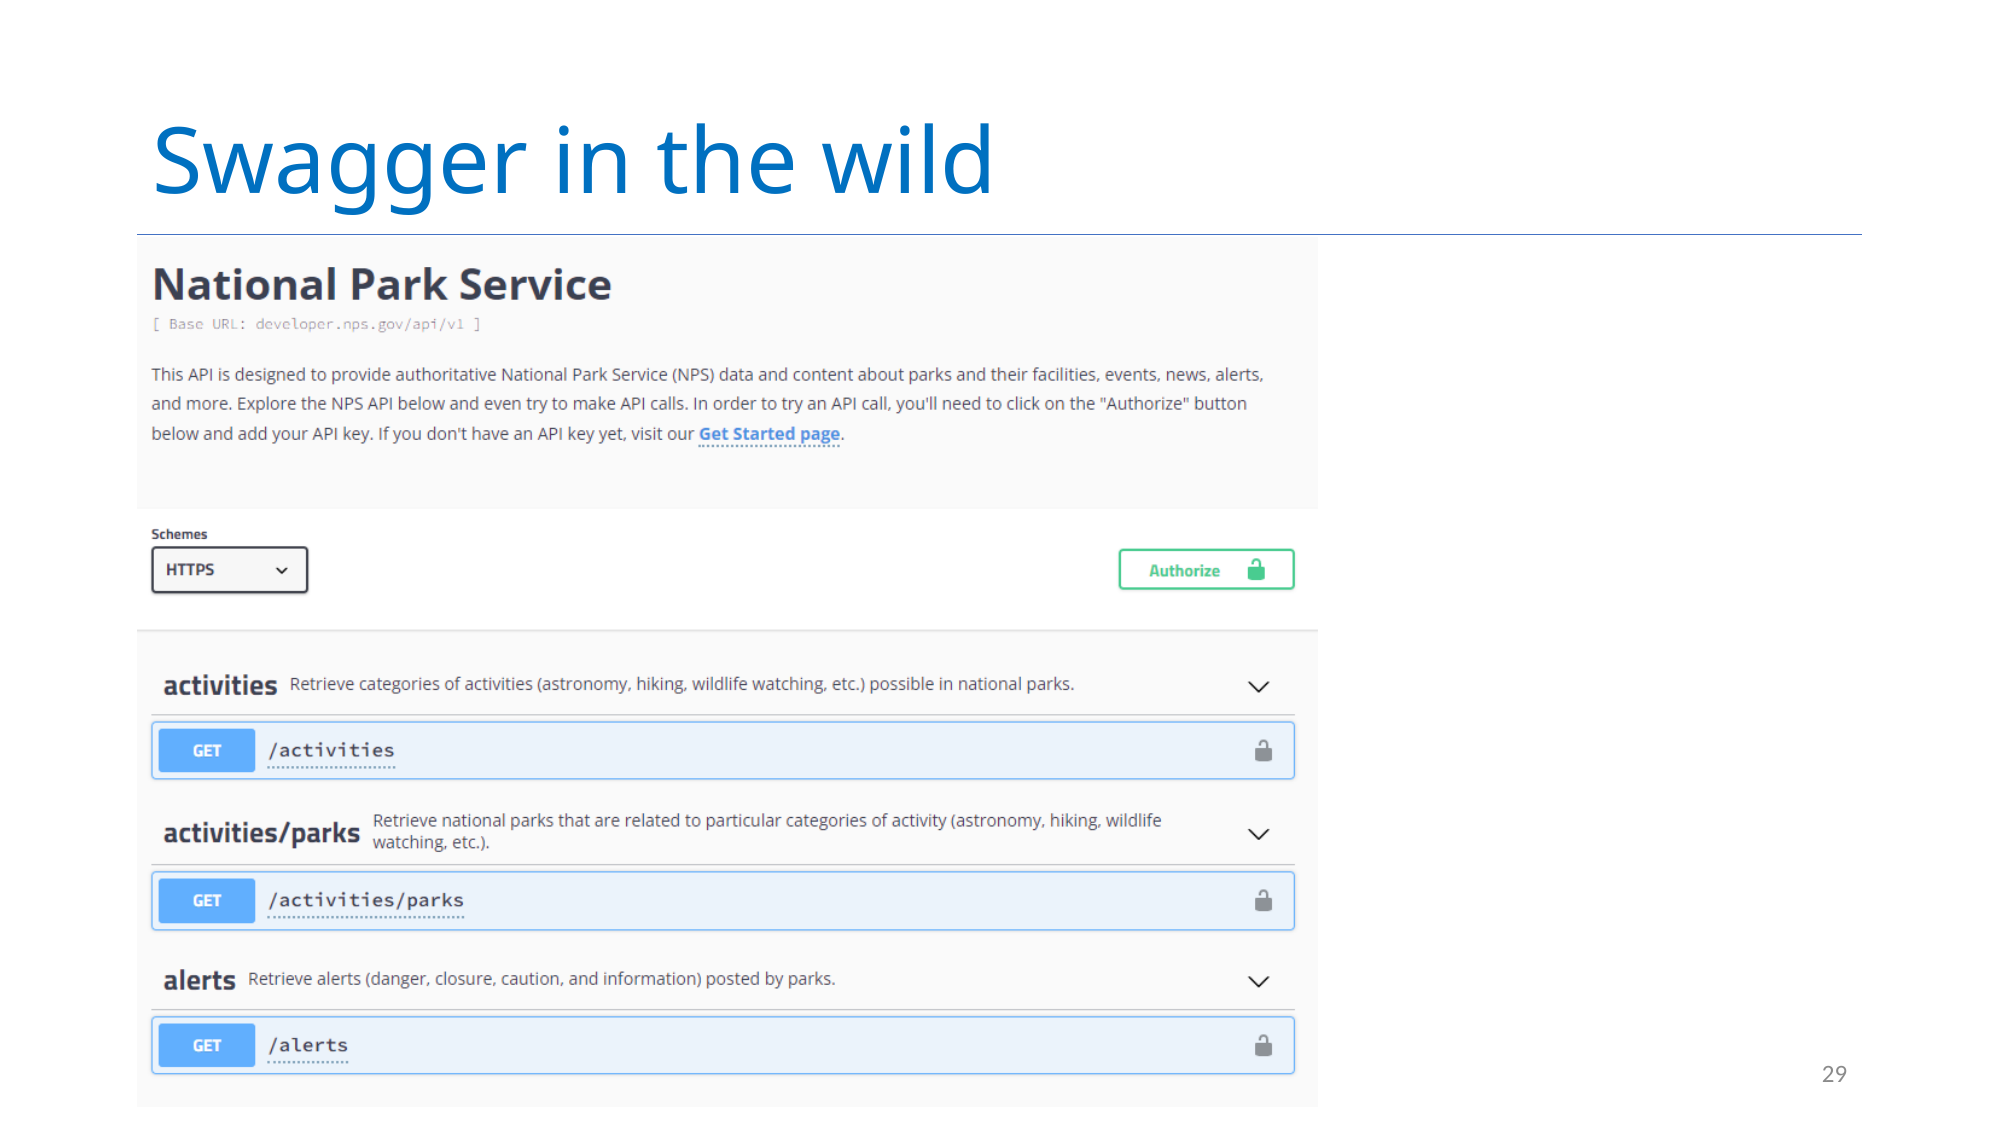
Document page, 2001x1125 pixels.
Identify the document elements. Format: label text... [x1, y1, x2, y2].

picture [137, 237, 1318, 1107]
title Swagger in the wild [137, 3, 1863, 221]
slide_number 29 [1412, 1042, 1863, 1103]
